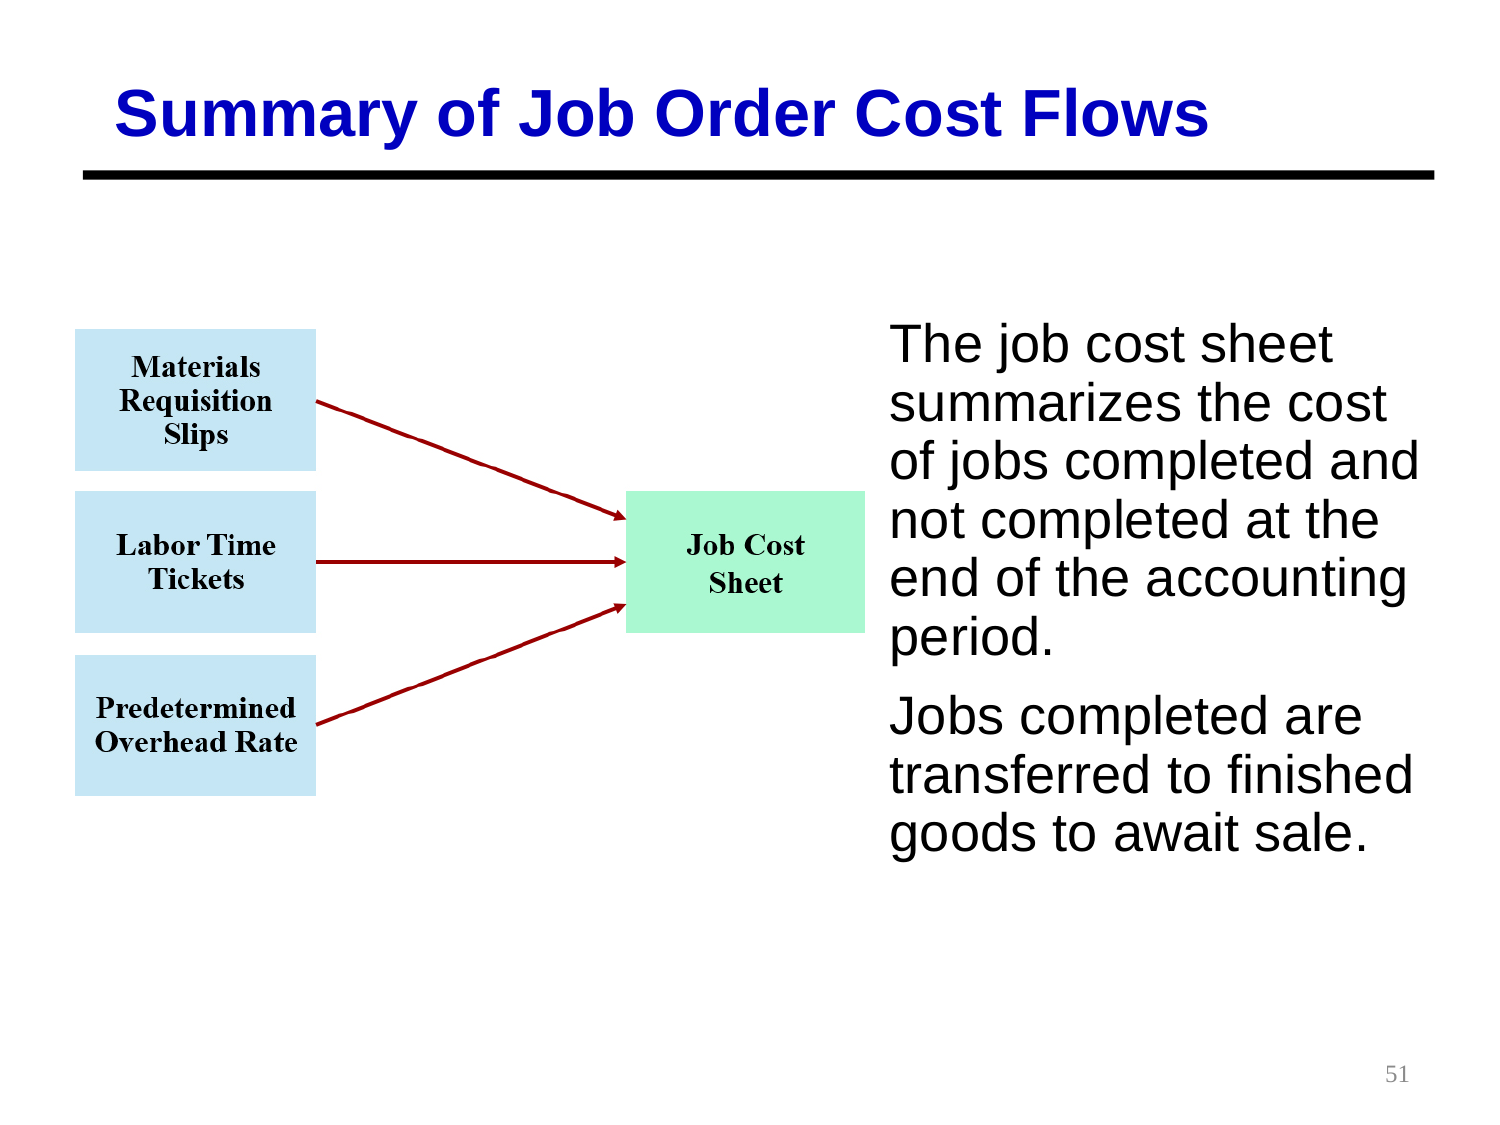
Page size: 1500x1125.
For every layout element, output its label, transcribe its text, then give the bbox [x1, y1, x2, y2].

slide_number 51 [1074, 1042, 1425, 1103]
text_box Summary of Job Order Cost Flows [99, 62, 1388, 155]
picture [74, 329, 865, 796]
text_box The job cost sheet summarizes the cost of jobs completed and not completed at the end of the accounting period. Jobs completed are transferred to finished goods to await sale. [875, 308, 1445, 913]
